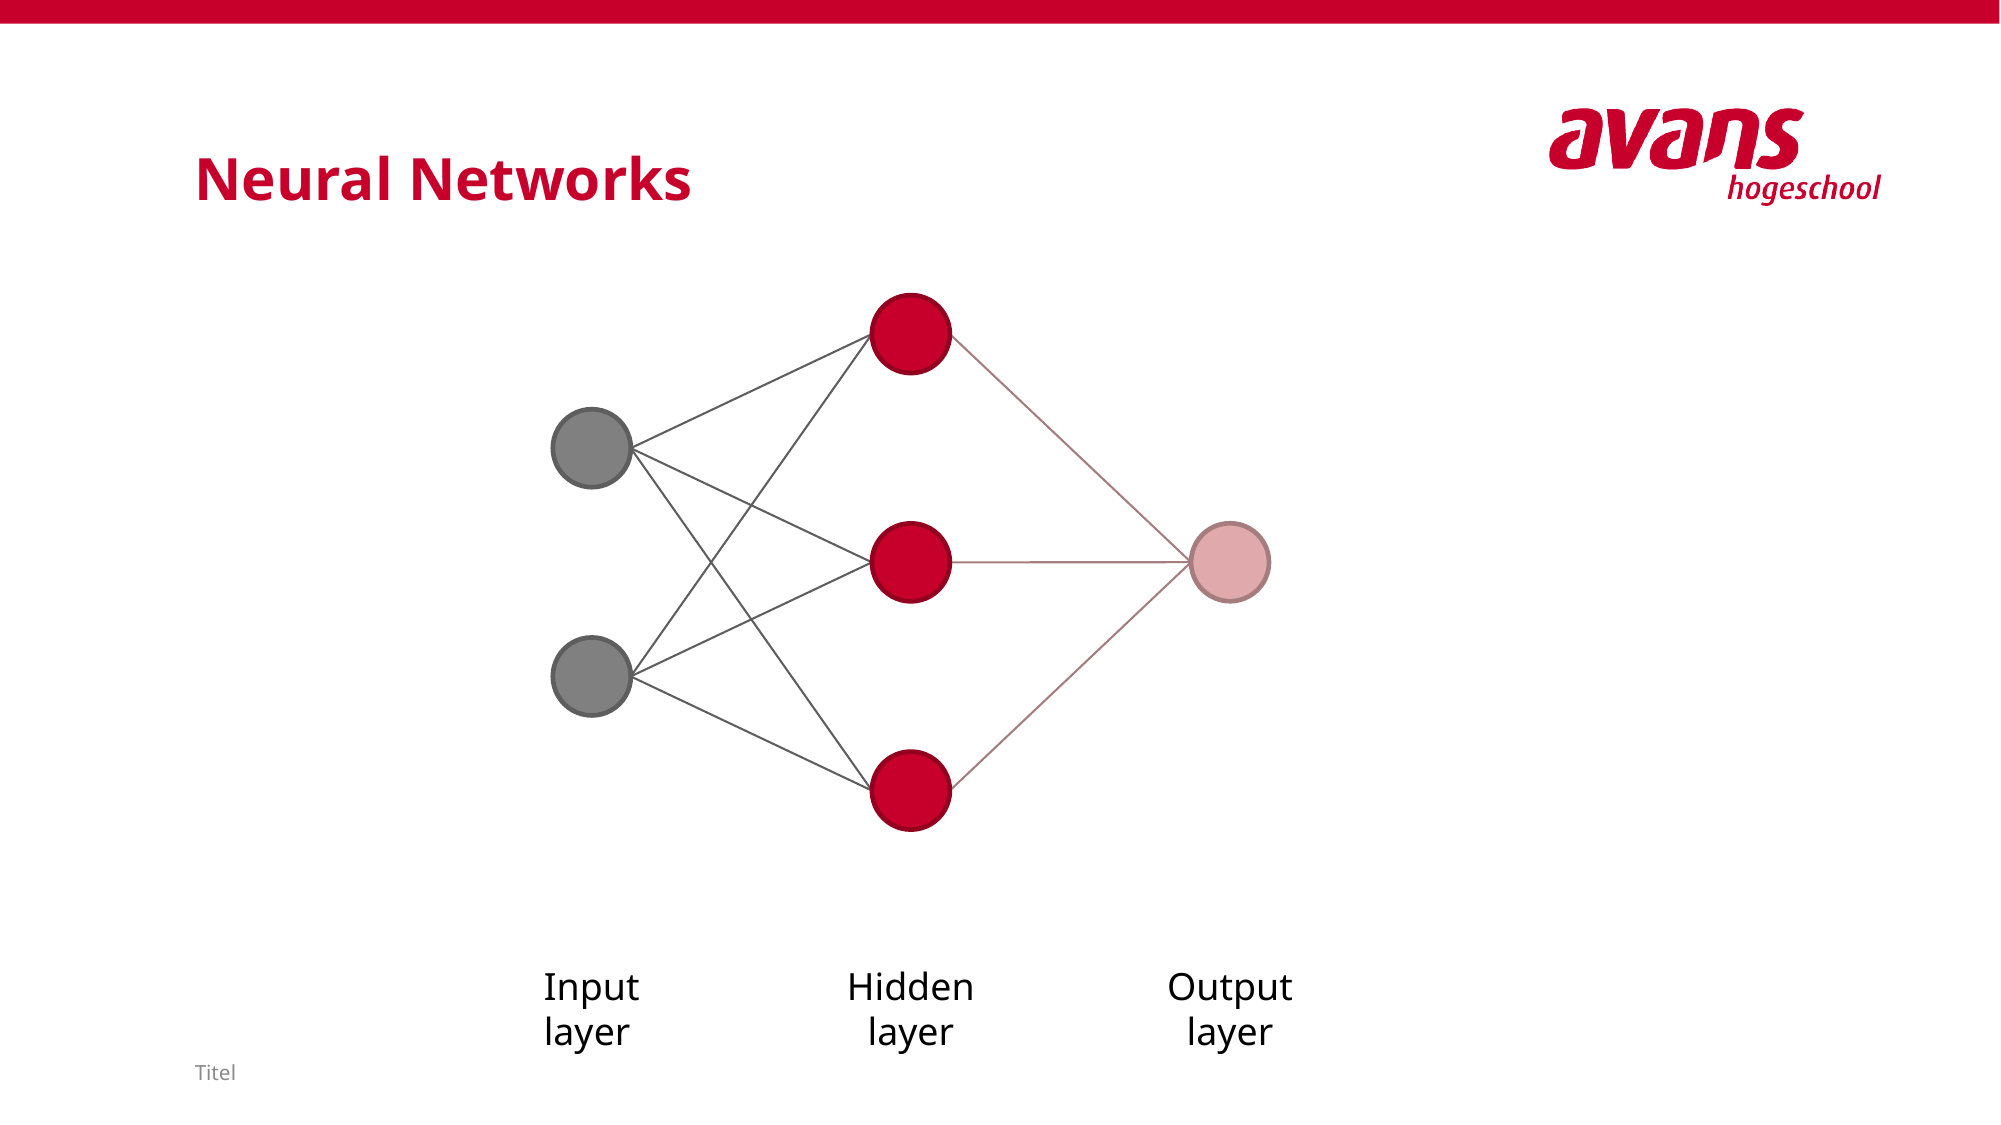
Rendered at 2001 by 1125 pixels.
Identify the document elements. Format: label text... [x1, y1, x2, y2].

text_box Input layer [529, 955, 655, 1061]
text_box Output layer [1152, 955, 1308, 1061]
text_box [1191, 522, 1271, 603]
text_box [949, 333, 1191, 563]
text_box Hidden layer [832, 955, 990, 1061]
picture [1547, 106, 1883, 207]
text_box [630, 448, 872, 791]
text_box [630, 333, 872, 448]
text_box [949, 563, 1191, 791]
text_box [872, 522, 949, 603]
title Neural Networks [194, 150, 1465, 209]
text_box [870, 294, 951, 375]
text_box [551, 636, 630, 717]
text_box [870, 750, 951, 831]
text_box [551, 408, 630, 489]
